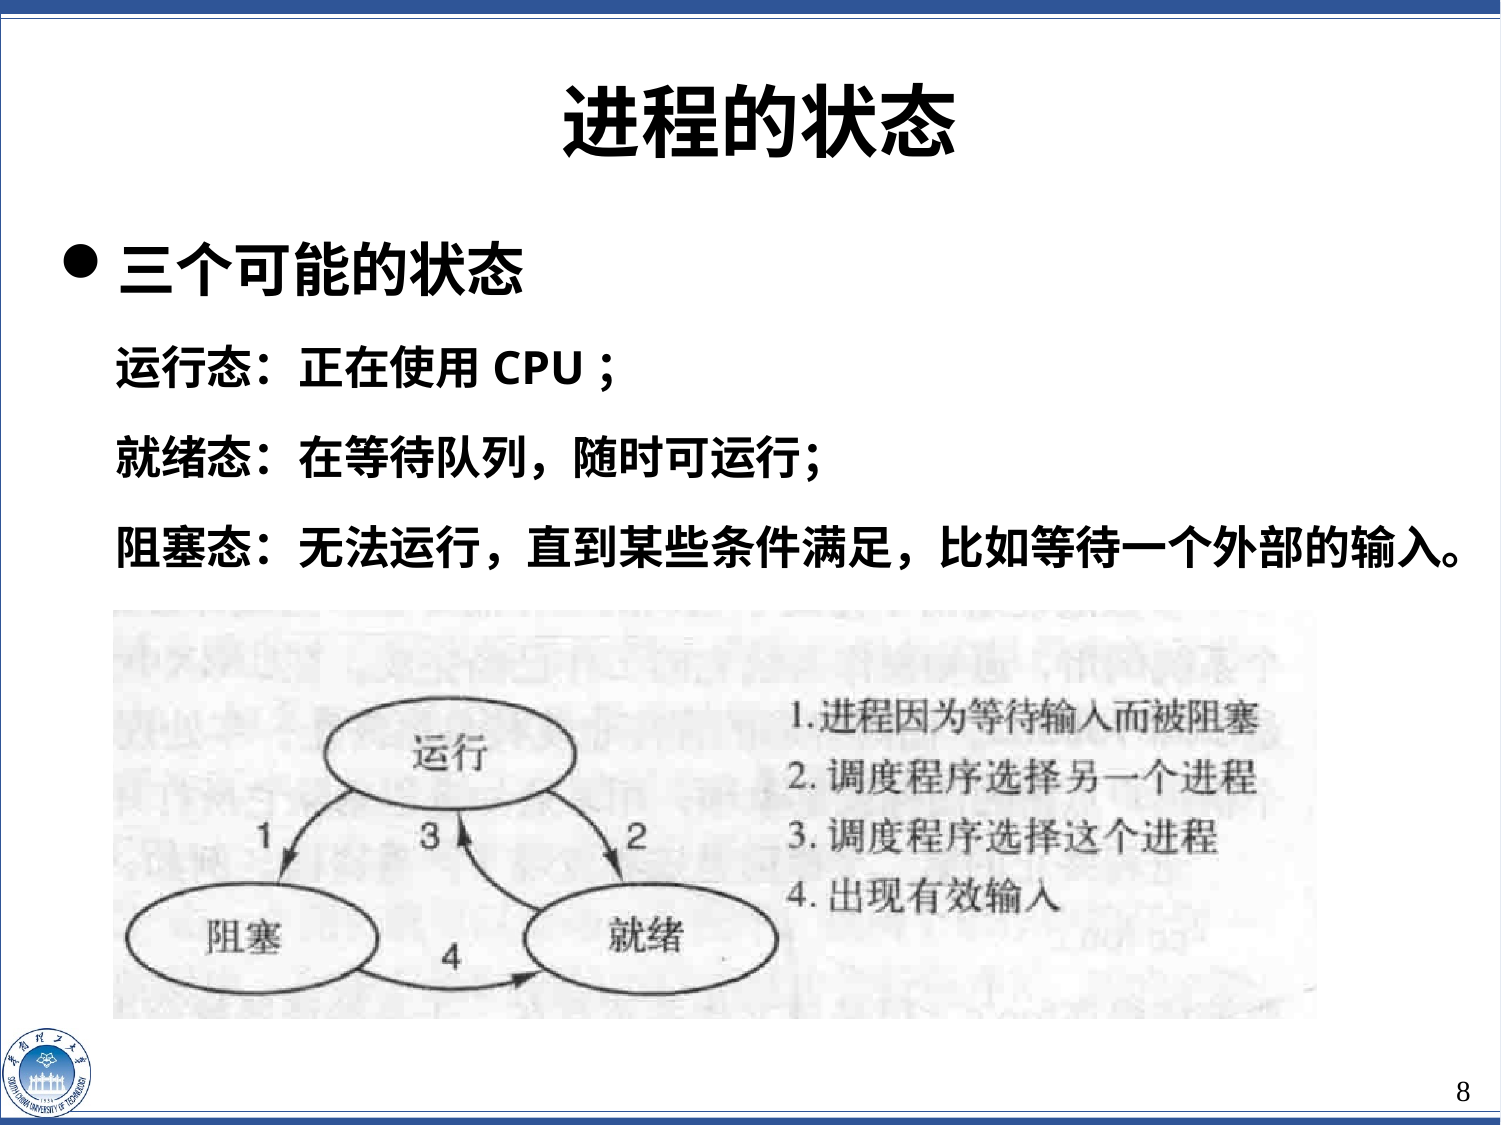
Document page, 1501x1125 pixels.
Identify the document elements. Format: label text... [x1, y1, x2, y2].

list 三个可能的状态 运行态：正在使用CPU； 就绪态：在等待队列，随时可运行； 阻塞态：无法运行，直到某些条件满足，比如等待一个外部的输入。 [44, 191, 1501, 666]
picture [2, 1028, 91, 1117]
title 进程的状态 [113, 16, 1407, 191]
picture [112, 610, 1317, 1019]
text_box 8 [1404, 1064, 1486, 1125]
